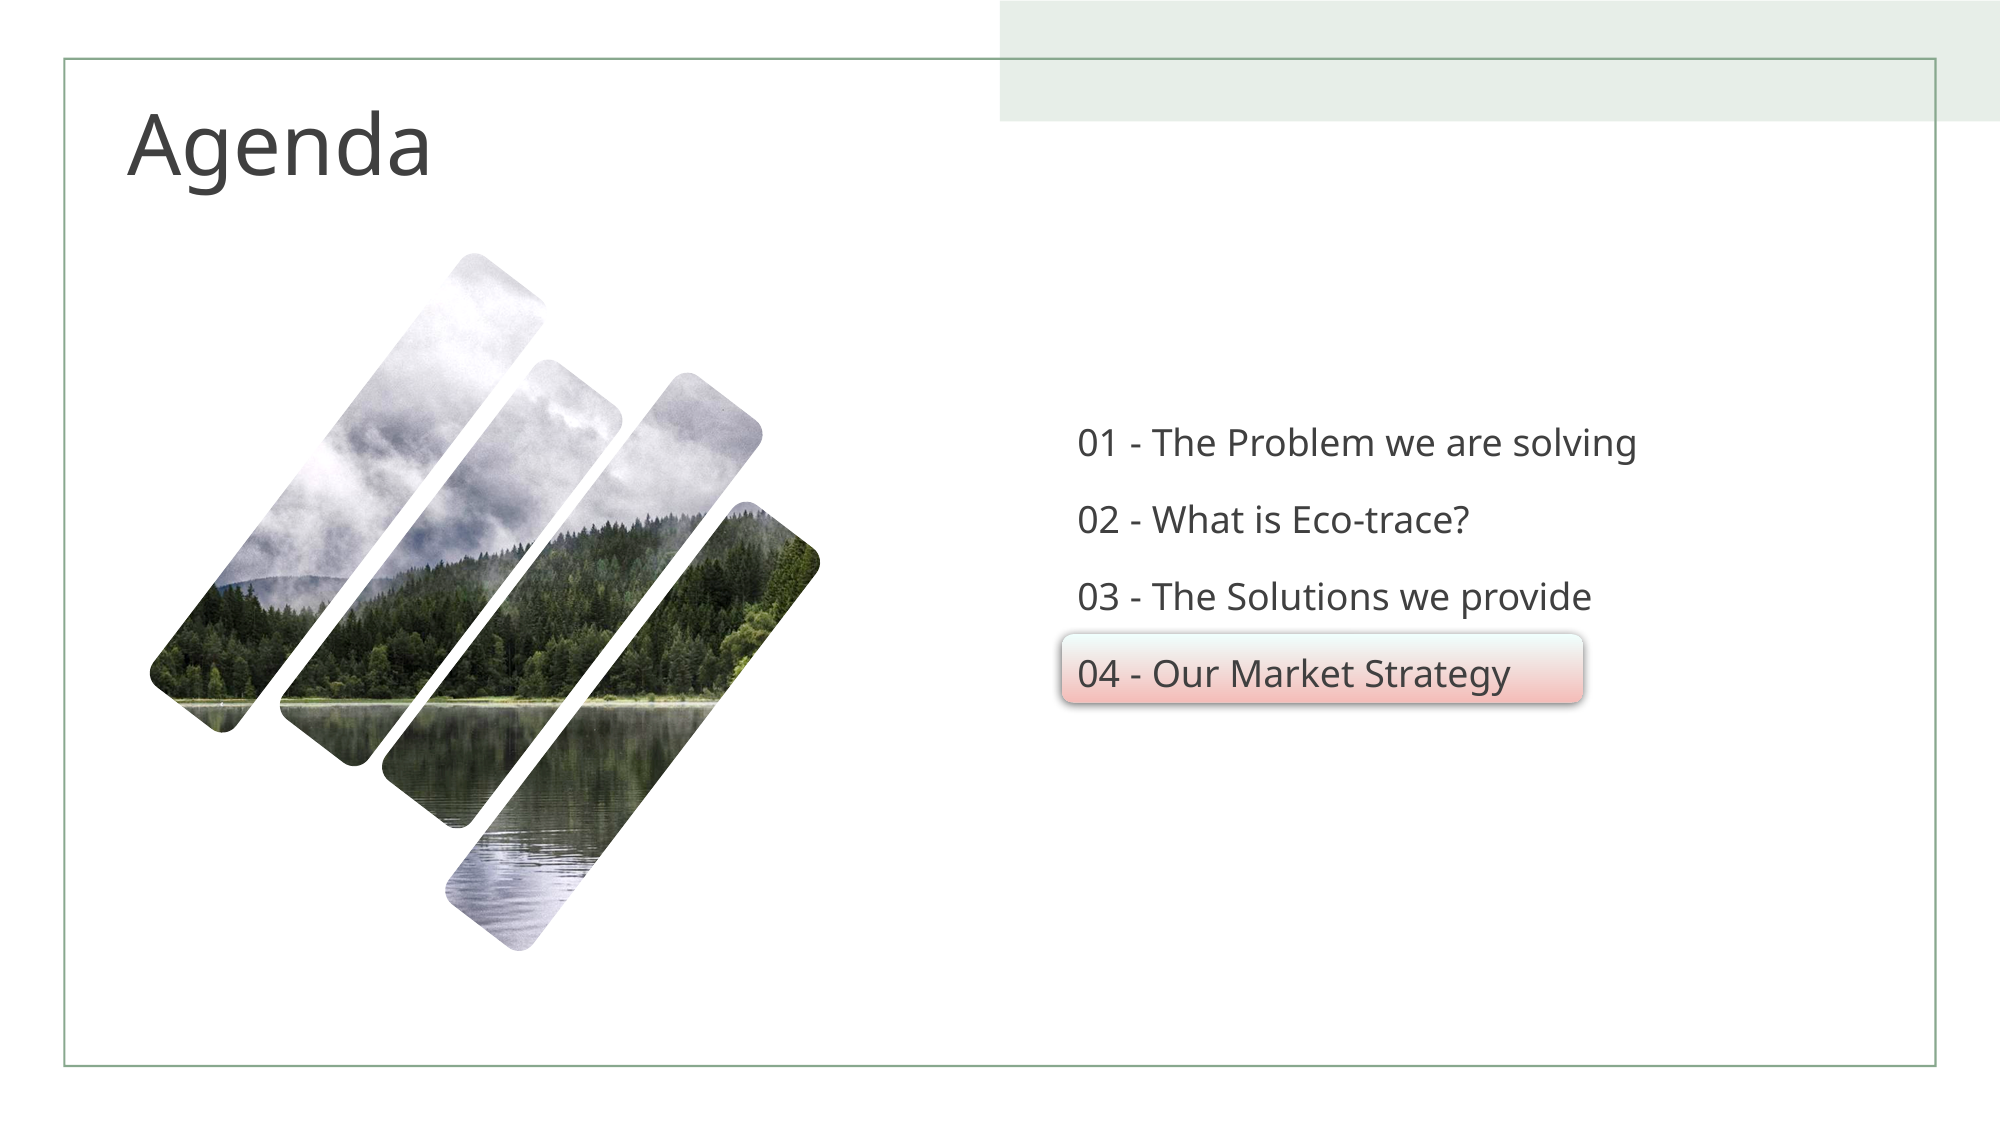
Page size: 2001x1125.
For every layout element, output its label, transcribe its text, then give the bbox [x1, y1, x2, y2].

title Agenda [112, 94, 900, 202]
picture [149, 253, 821, 951]
list 01 - The Problem we are solving 02 - What is Eco-trace? 03 - The Solutions we provide 04 - Our Market Strategy 05 - Conclusion we come to! [1062, 399, 1850, 975]
